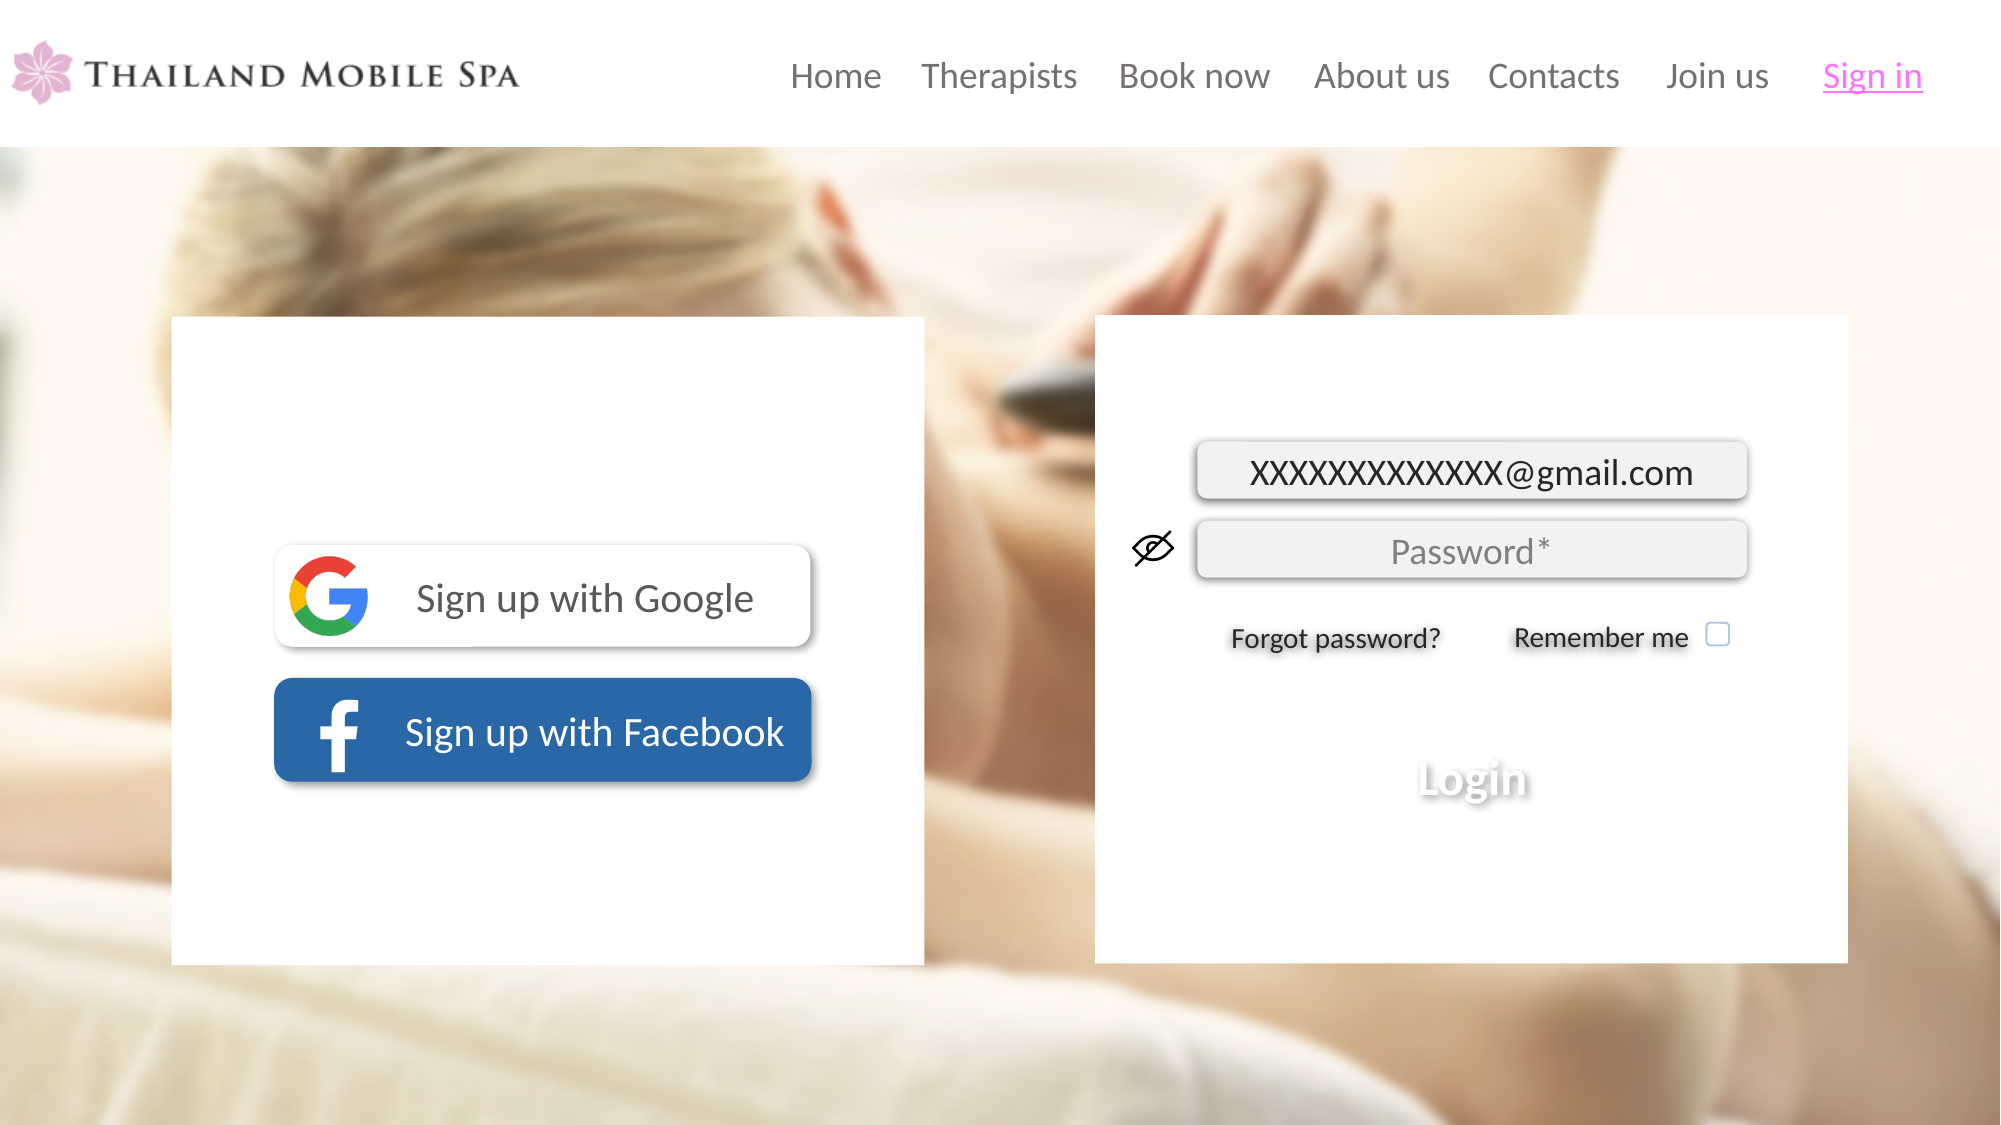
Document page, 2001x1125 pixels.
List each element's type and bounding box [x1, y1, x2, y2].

text_box [275, 544, 811, 647]
picture [0, 0, 2000, 1125]
text_box [260, 678, 811, 781]
